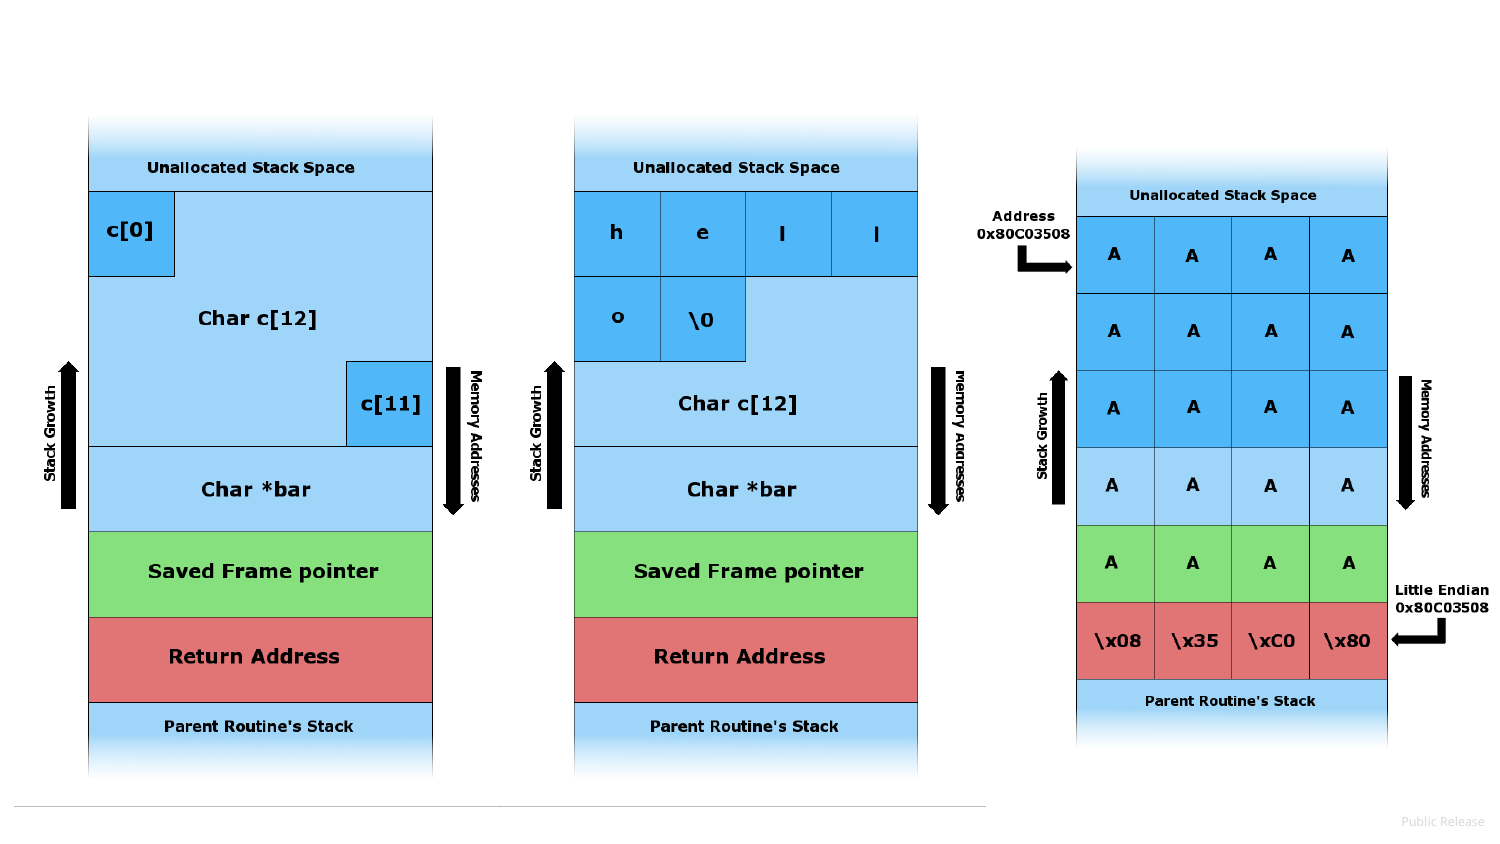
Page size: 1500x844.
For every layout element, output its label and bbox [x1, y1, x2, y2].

picture [14, 112, 1496, 807]
